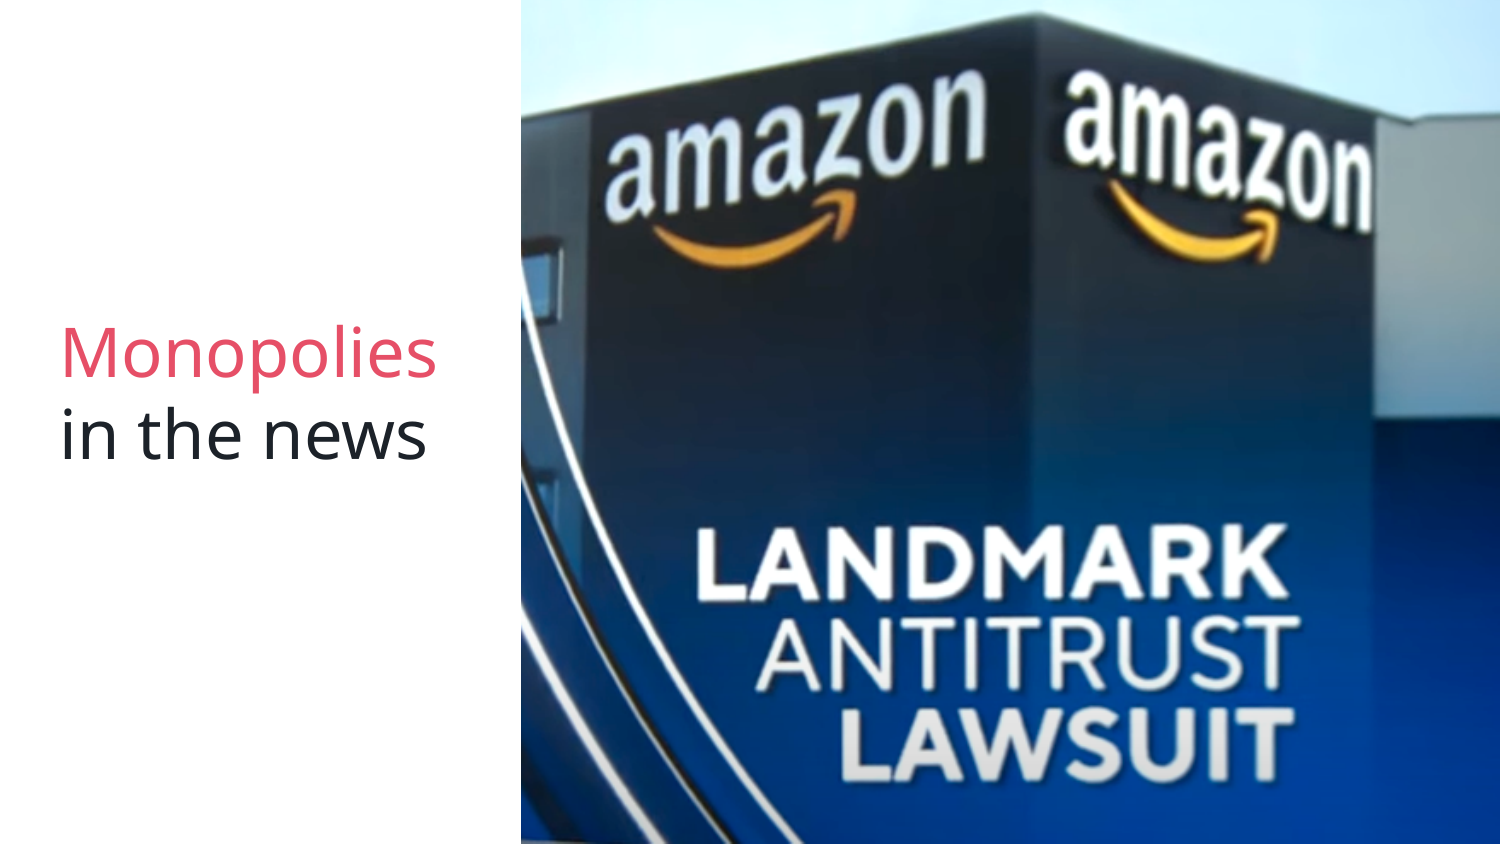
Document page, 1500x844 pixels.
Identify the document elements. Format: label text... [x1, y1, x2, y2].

picture [521, 0, 1500, 844]
text_box Monopolies in the news [45, 301, 516, 482]
